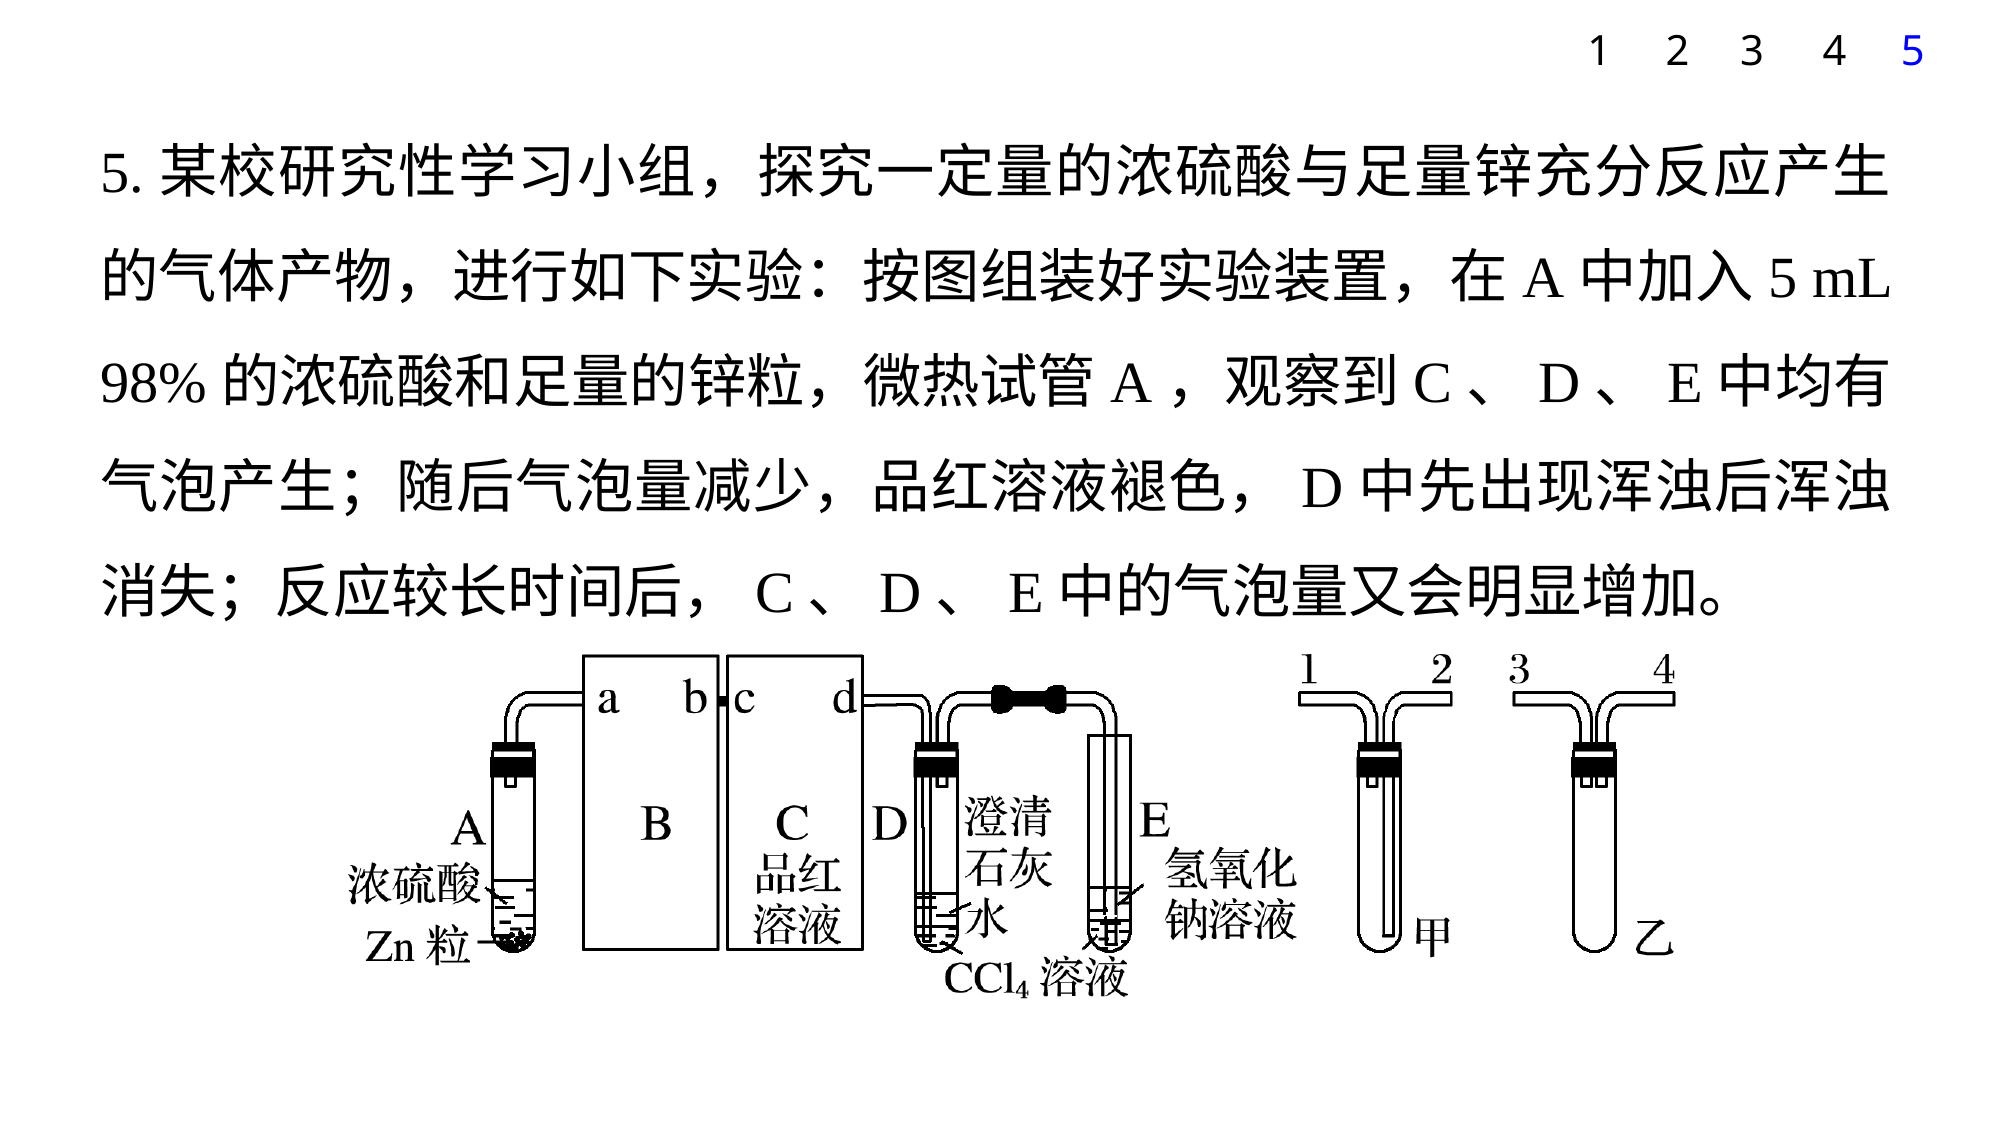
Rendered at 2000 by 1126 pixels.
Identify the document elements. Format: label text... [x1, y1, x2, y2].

text_box 5.某校研究性学习小组，探究一定量的浓硫酸与足量锌充分反应产生的气体产物，进行如下实验：按图组装好实验装置，在A中加入5 mL 98%的浓硫酸和足量的锌粒，微热试管A，观察到C、D、E中均有气泡产生；随后气泡量减少，品红溶液褪色，D中先出现浑浊后浑浊消失；反应较长时间后，C、D、E中的气泡量又会明显增加。 [80, 89, 1912, 634]
text_box 2 [1648, 1, 1710, 97]
text_box 1 [1566, 1, 1632, 97]
text_box 4 [1801, 1, 1867, 97]
text_box 5 [1879, 1, 1945, 97]
text_box 3 [1726, 1, 1785, 97]
picture [320, 635, 1689, 1002]
